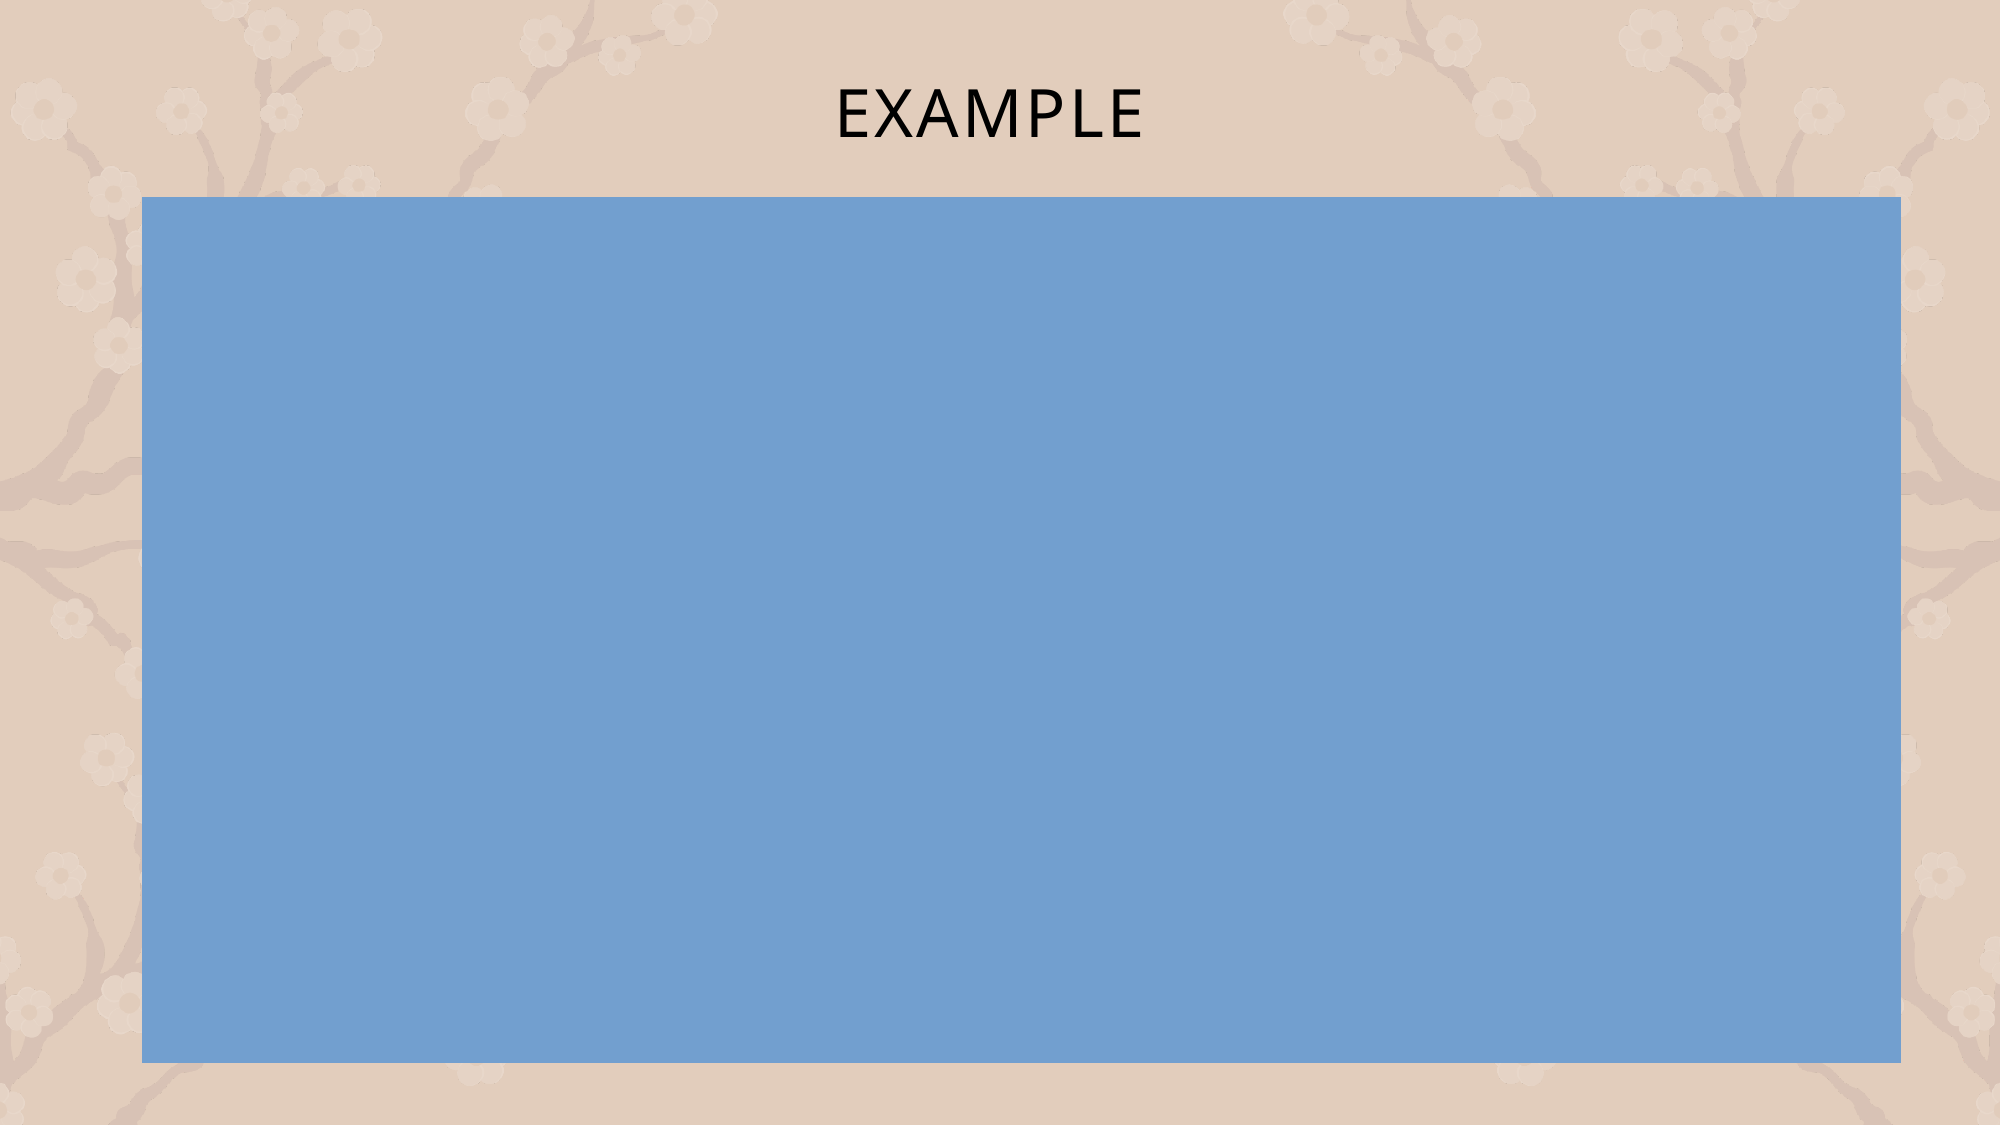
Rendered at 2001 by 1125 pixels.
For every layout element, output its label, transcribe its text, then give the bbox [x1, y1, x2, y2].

title Example [141, 0, 1858, 254]
